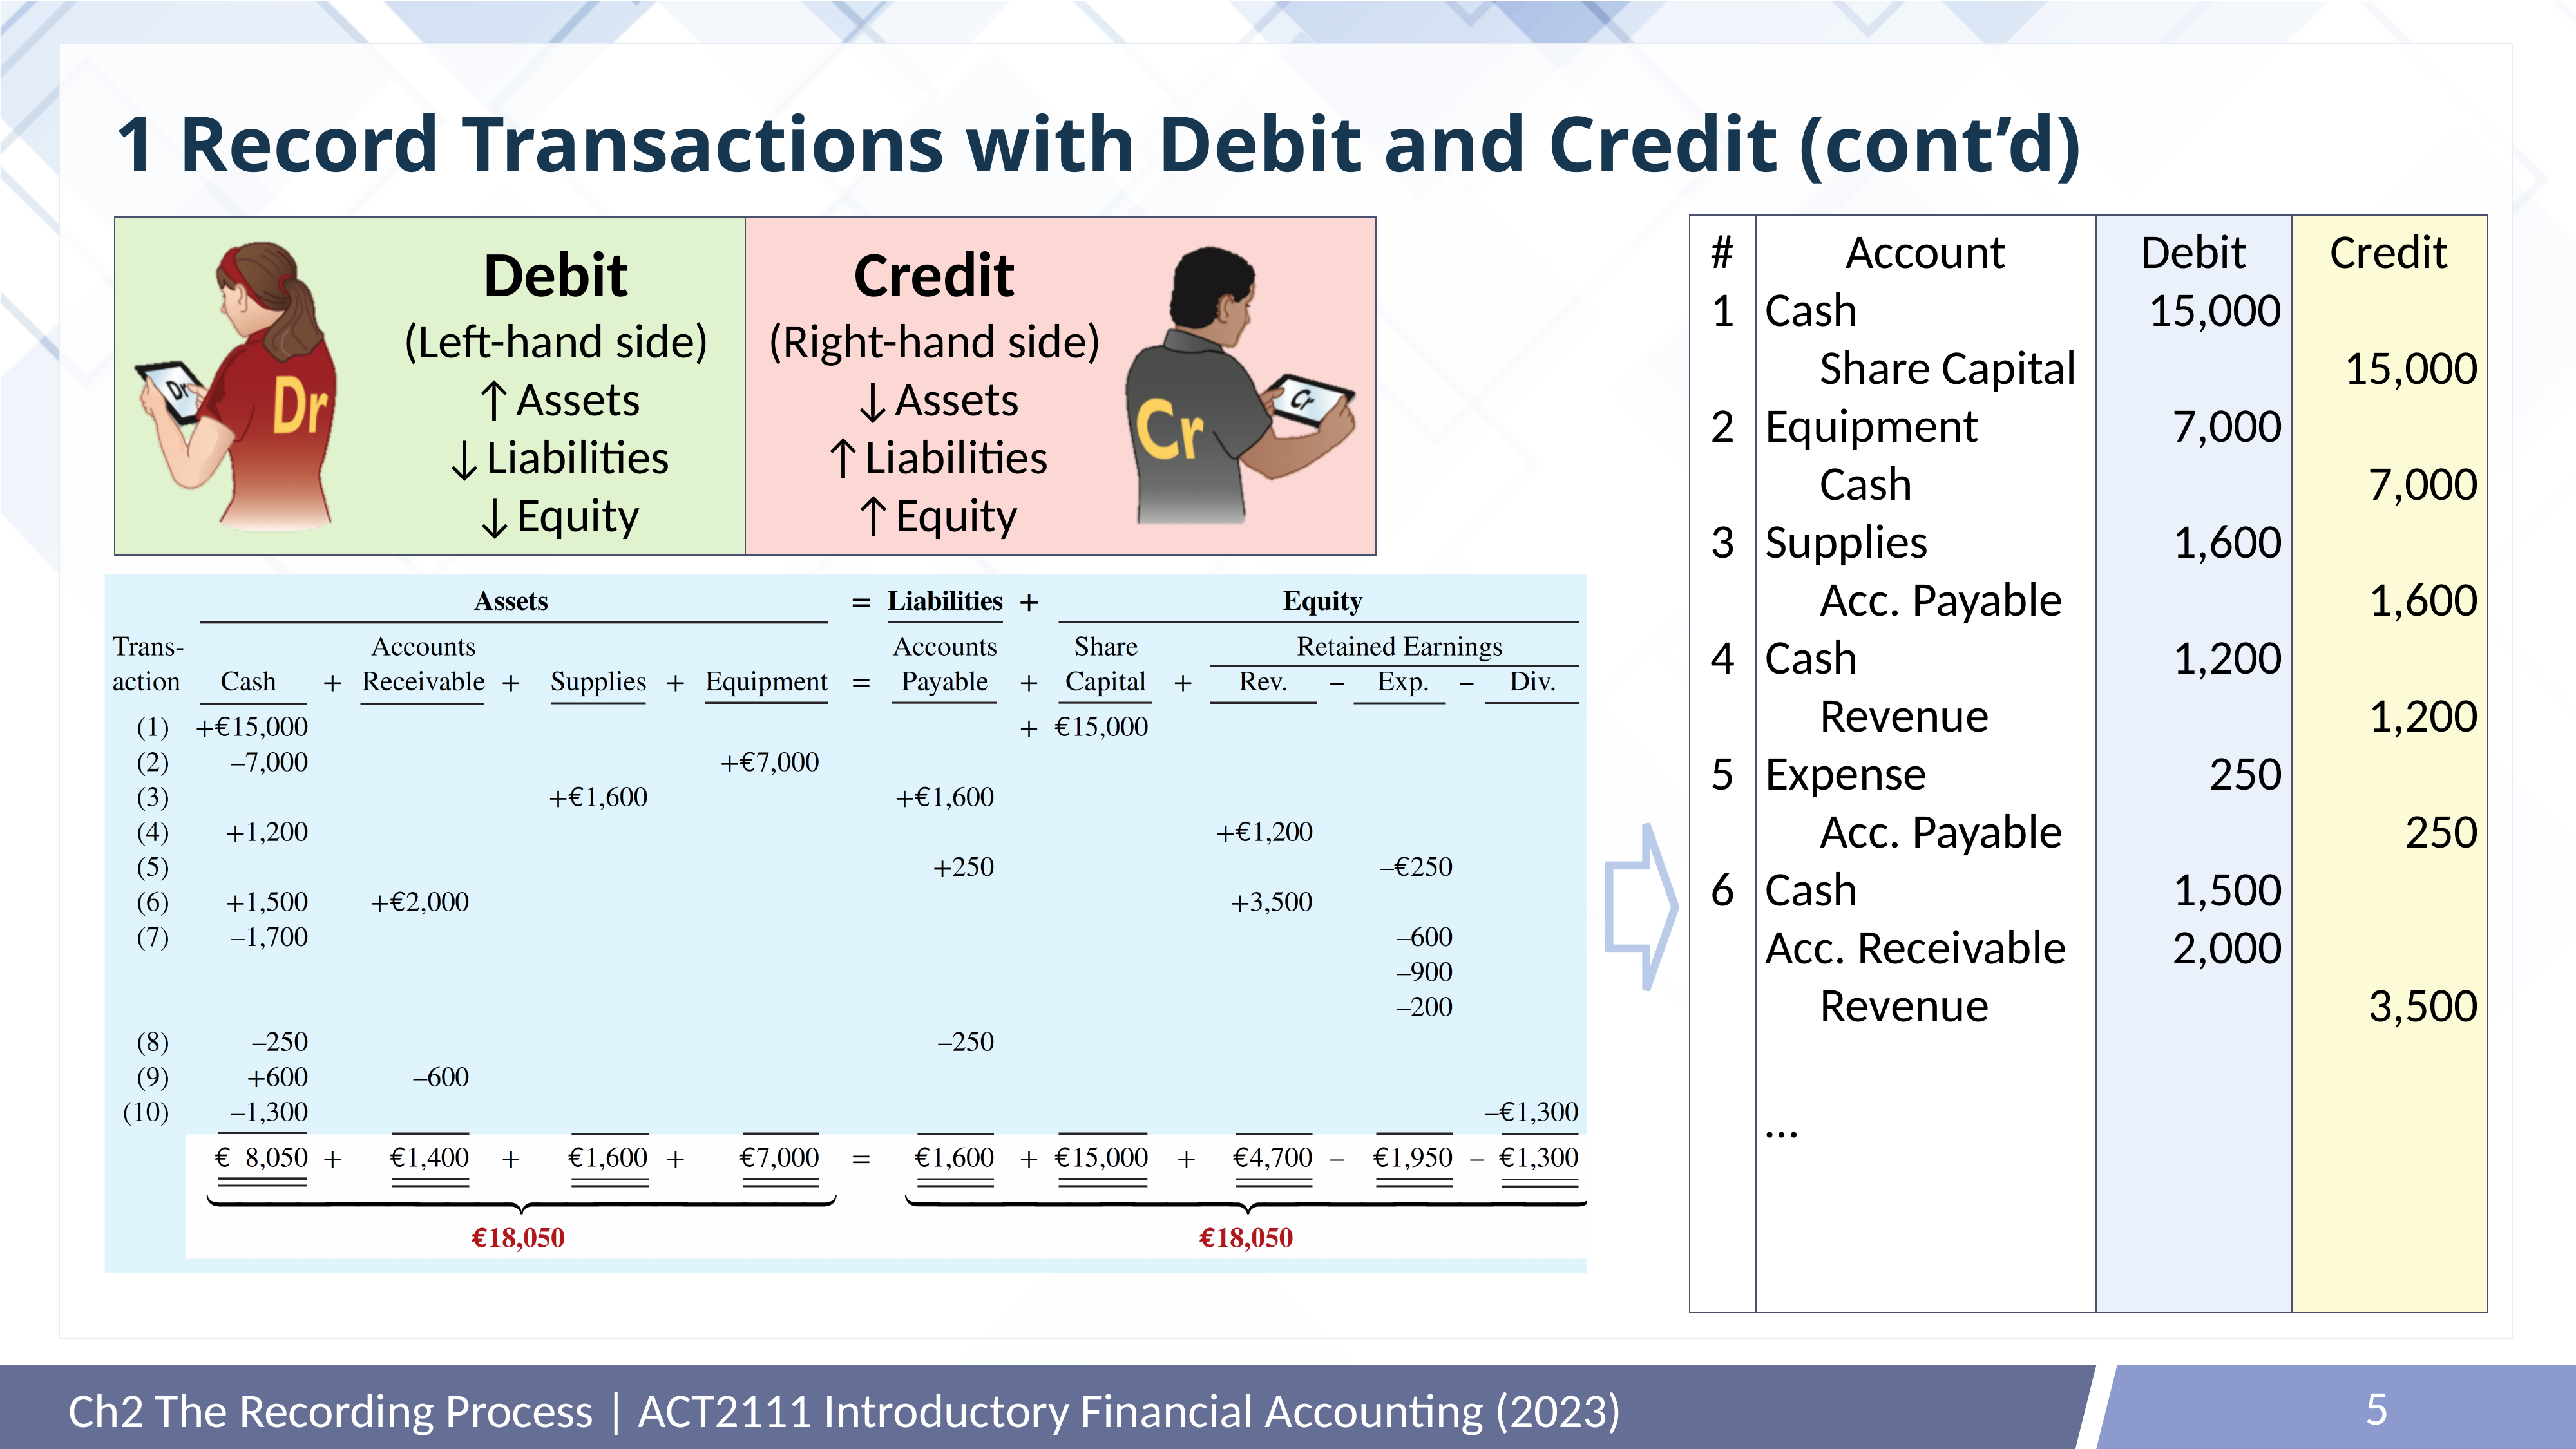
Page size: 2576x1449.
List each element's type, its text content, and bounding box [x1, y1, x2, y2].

text_box [1608, 824, 1676, 990]
text_box Debit (Left-hand side) ↑Assets ↓Liabilities ↓Equity [385, 227, 729, 546]
text_box [114, 218, 746, 556]
picture [2075, 1444, 2097, 1449]
text_box Credit (Right-hand side) ↓Assets ↑Liabilities ↑Equity [758, 227, 1112, 546]
footer Ch2 The Recording Process | ACT2111 Introductory Financial Accounting (2023) [59, 1367, 2050, 1449]
slide_number 5 [1819, 1367, 2399, 1444]
picture [3, 2, 2574, 1367]
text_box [1690, 215, 2488, 1313]
text_box [746, 218, 1377, 556]
title 1 Record Transactions with Debit and Credit (cont’d) [104, 77, 2461, 218]
